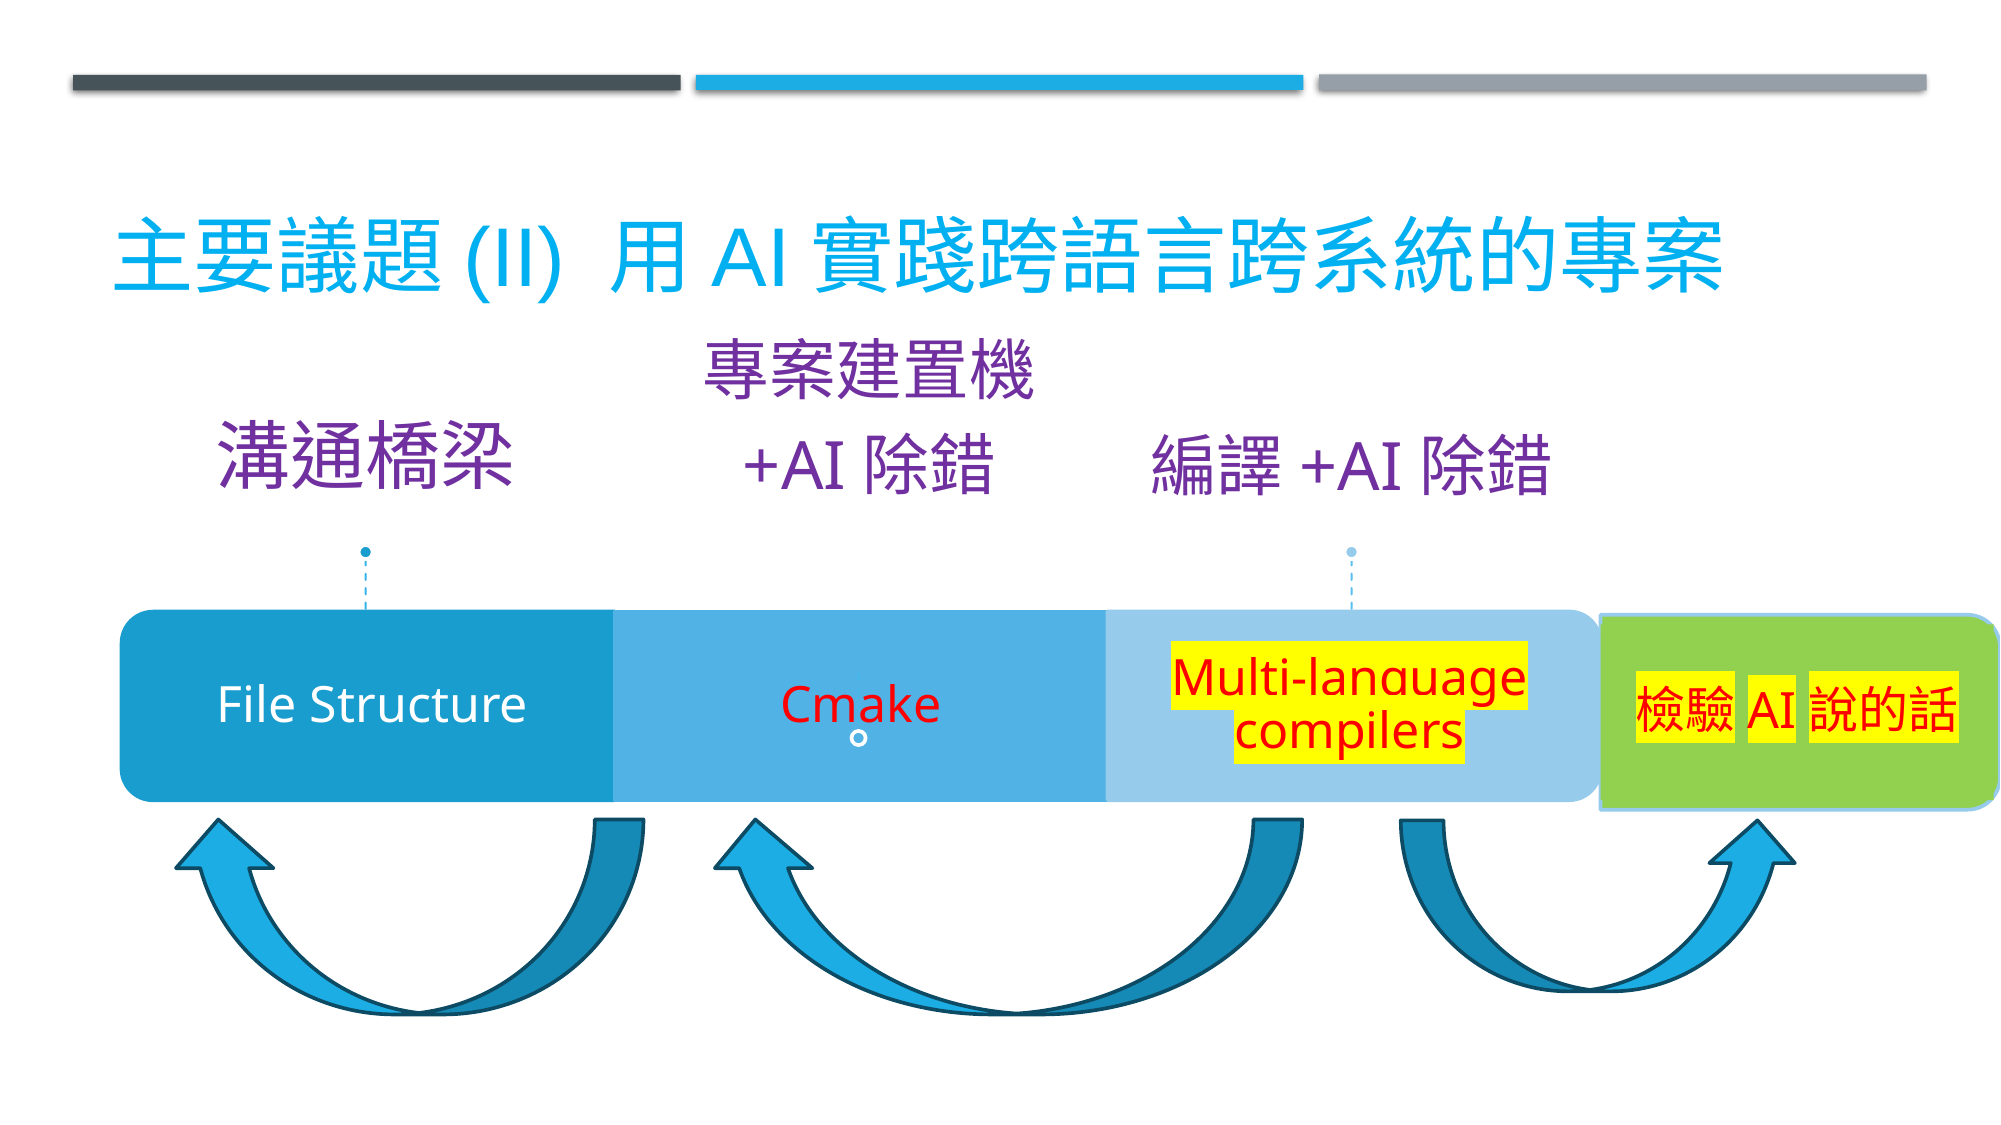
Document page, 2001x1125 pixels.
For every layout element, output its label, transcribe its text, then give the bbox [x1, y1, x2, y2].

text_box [1599, 614, 2000, 811]
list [0, 296, 1764, 1007]
title 主要議題(II) 用AI實踐跨語言跨系統的專案 [95, 115, 1905, 311]
text_box [1771, 833, 1797, 878]
